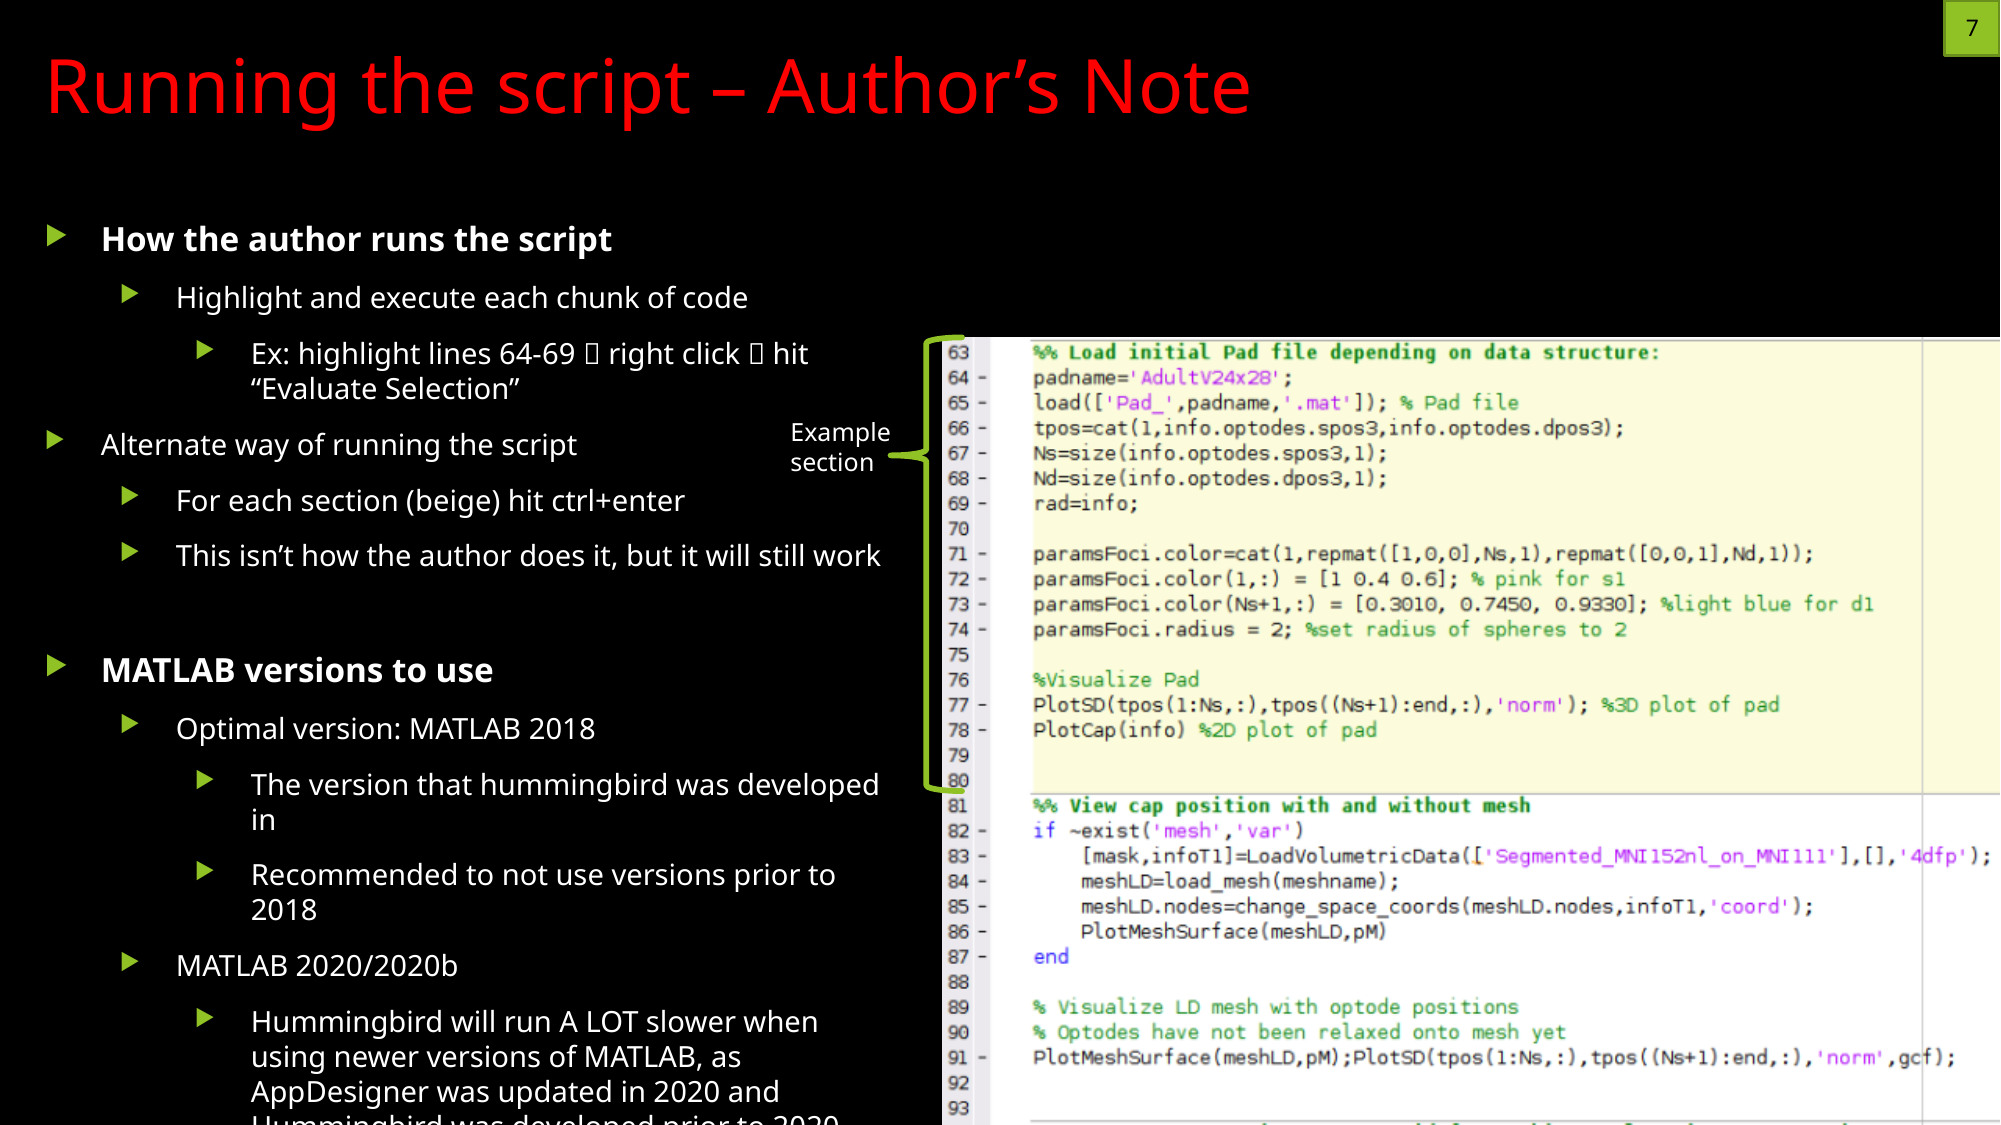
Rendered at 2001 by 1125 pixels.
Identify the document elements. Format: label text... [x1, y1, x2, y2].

picture [941, 336, 2000, 1125]
text_box Running the script – Author’s Note [29, 9, 2000, 159]
text_box 7 [1943, 0, 2000, 57]
text_box Example section [775, 409, 913, 484]
text_box [913, 337, 940, 791]
text_box How the author runs the script Highlight and execute each chunk of code Ex: highlight lines 64-69  right click  hit “Evaluate Selection” Alternate way of running the script For each section (beige) hit ctrl+enter This isn’t how the author does it, but it will still work MATLAB versions to use Optimal version: MATLAB 2018 The version that hummingbird was developed in Recommended to not use versions prior to 2018 MATLAB 2020/2020b Hummingbird will run A LOT slower when using newer versions of MATLAB, as AppDesigner was updated in 2020 and Hummingbird was developed prior to 2020 [29, 211, 911, 1125]
